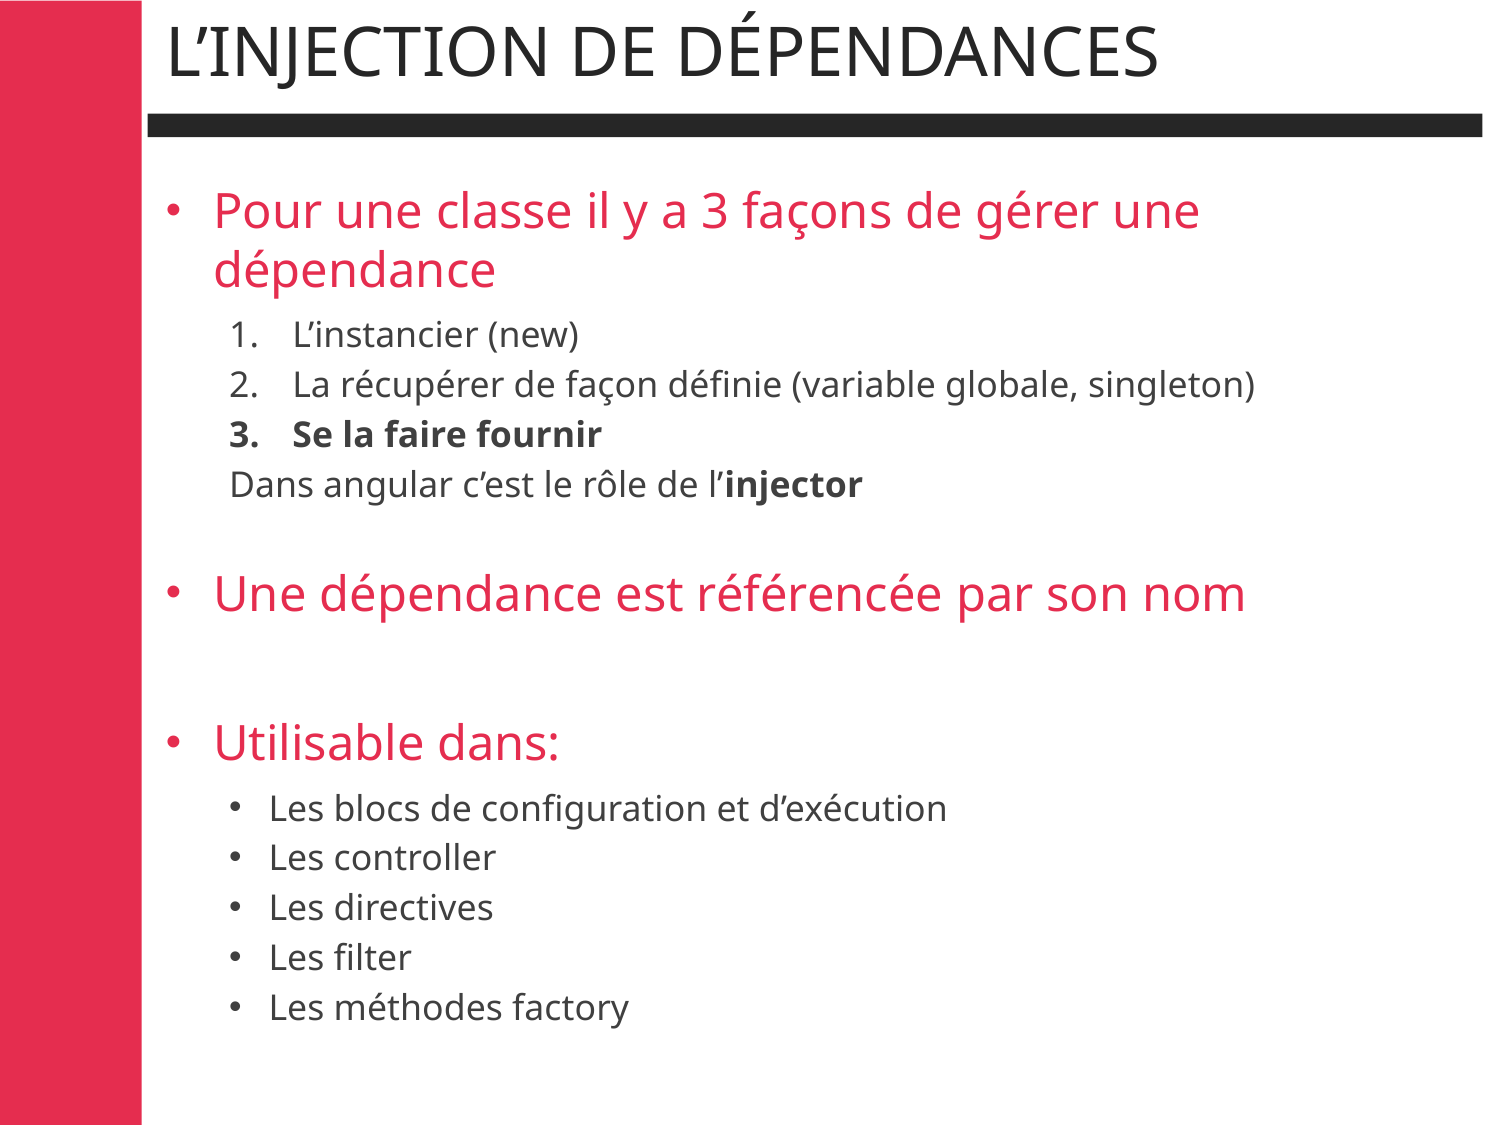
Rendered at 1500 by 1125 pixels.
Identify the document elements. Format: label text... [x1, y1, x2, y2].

list Pour une classe il y a 3 façons de gérer une dépendance L’instancier (new) La récupérer de façon définie (variable globale, singleton) Se la faire fournir Dans angular c’est le rôle de l’injector Une dépendance est référencée par son nom Utilisable dans: Les blocs de configuration et d’exécution Les controller Les directives Les filter Les méthodes factory [151, 172, 1483, 1043]
title L’injection de dépendances [151, 0, 1483, 99]
